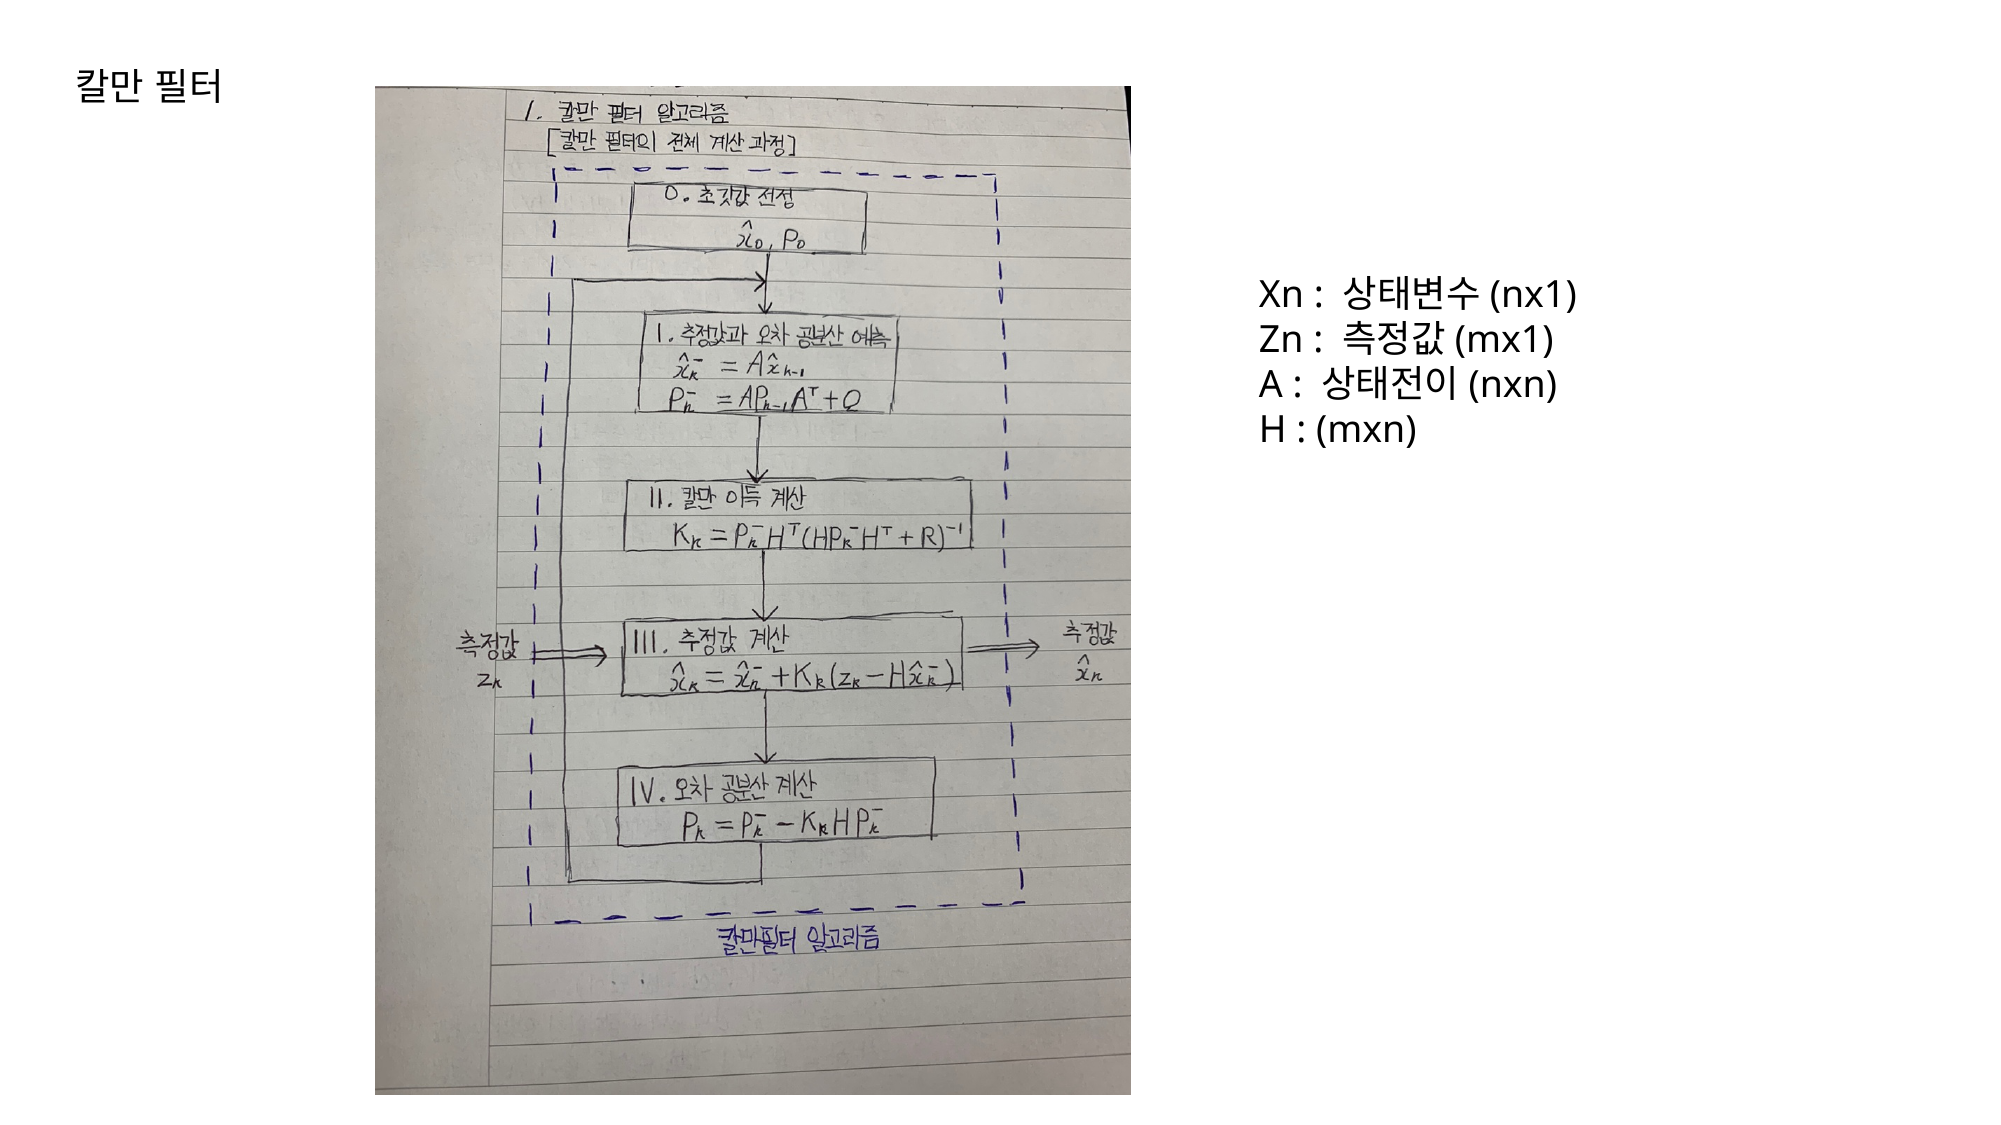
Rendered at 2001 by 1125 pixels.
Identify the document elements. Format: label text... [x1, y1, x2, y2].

text_box Xn : 상태변수(nx1) Zn : 측정값(mx1) A : 상태전이(nxn) H : (mxn) [1244, 262, 1952, 503]
picture [375, 86, 1131, 1095]
text_box 칼만 필터 [60, 55, 509, 116]
